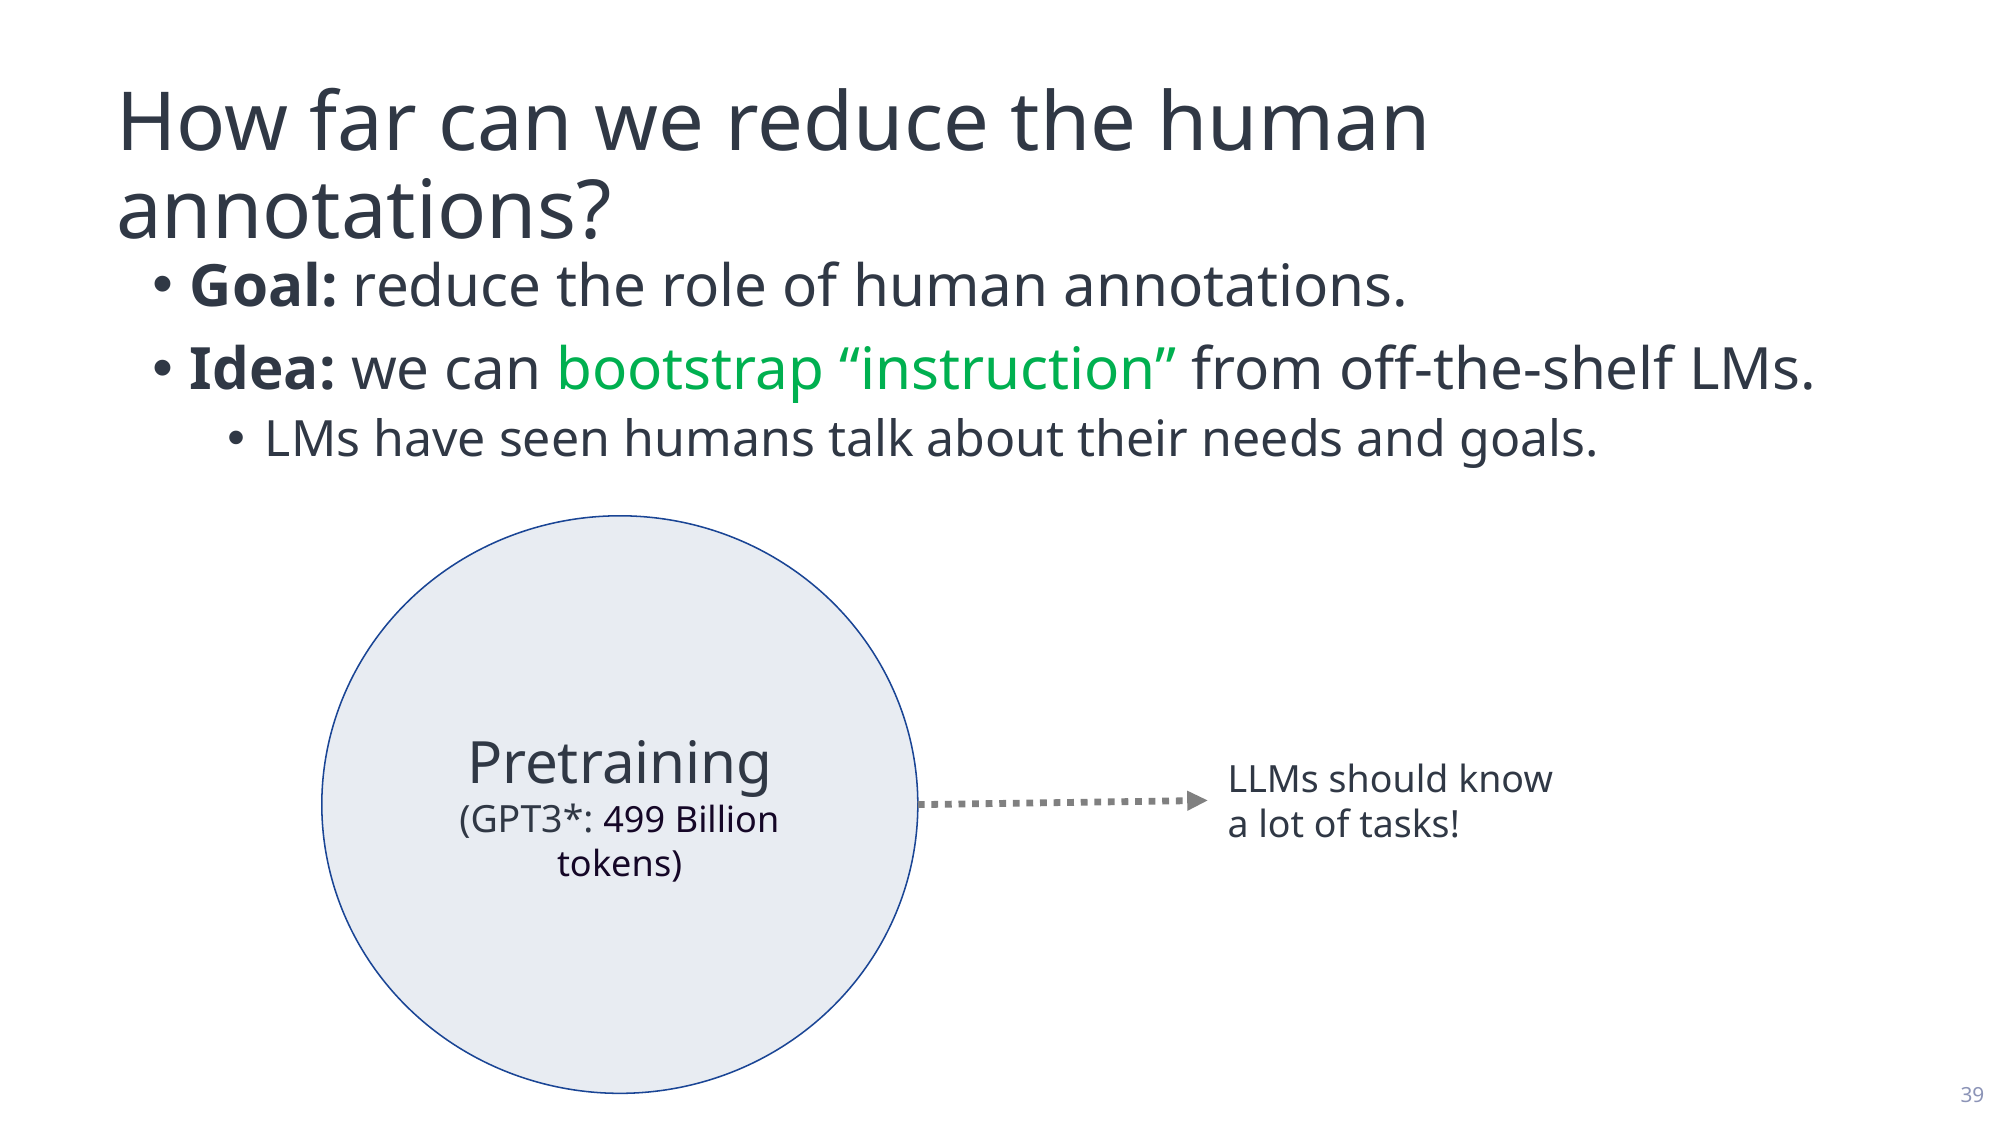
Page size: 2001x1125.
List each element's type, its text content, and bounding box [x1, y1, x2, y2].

list Goal: reduce the role of human annotations. Idea: we can bootstrap “instruction” from off-the-shelf LMs. LMs have seen humans talk about their needs and goals. [137, 248, 1863, 1014]
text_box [321, 515, 1582, 1094]
slide_number 39 [1912, 1065, 2000, 1125]
title How far can we reduce the human annotations? [96, 59, 1953, 278]
